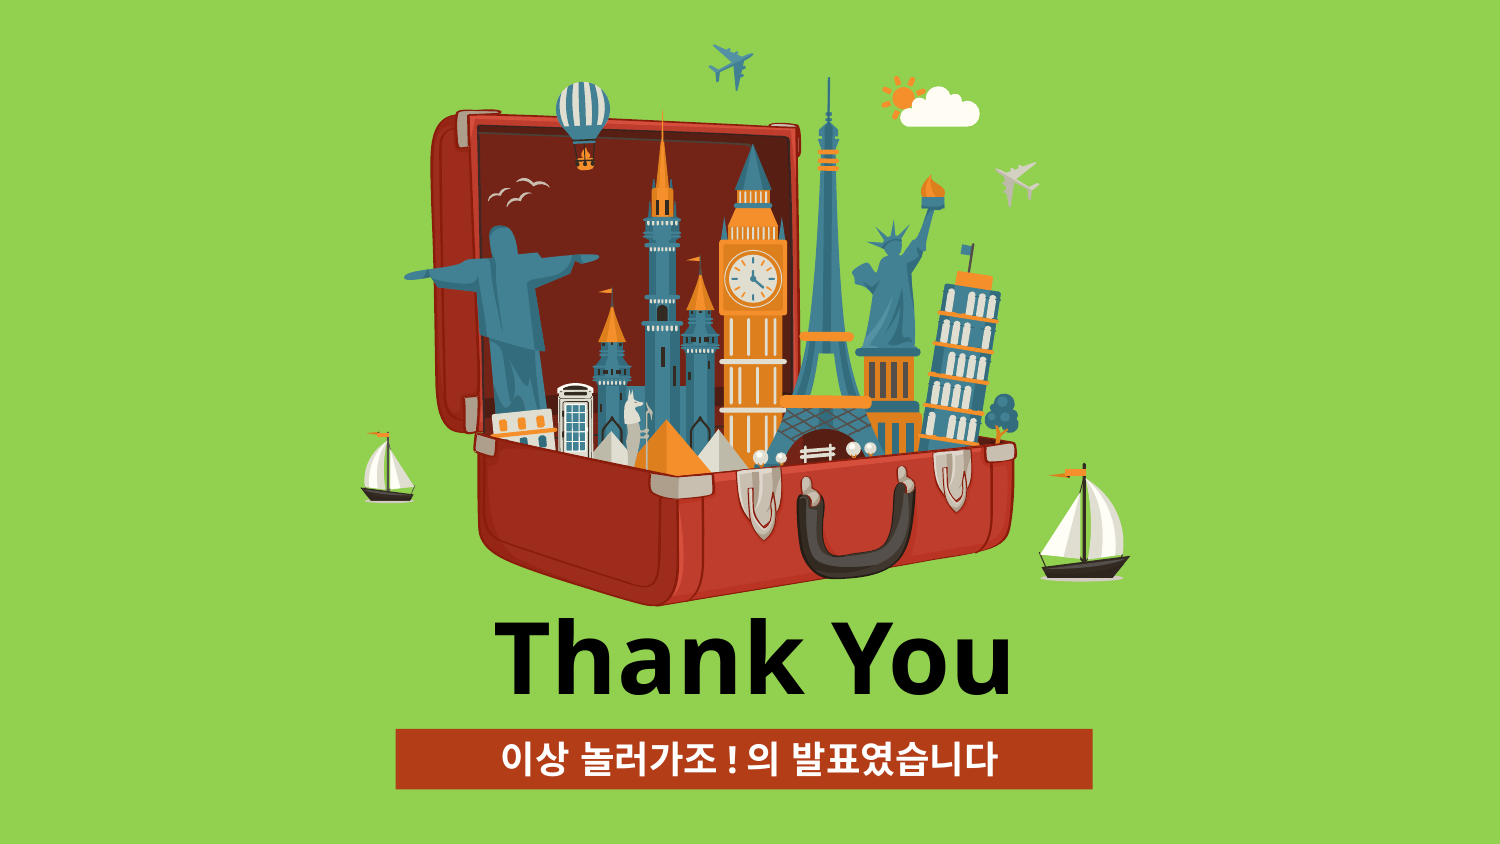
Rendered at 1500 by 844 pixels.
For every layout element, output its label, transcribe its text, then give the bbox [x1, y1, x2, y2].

picture [359, 44, 1131, 607]
text_box Thank You [11, 587, 1500, 723]
text_box [395, 728, 1093, 790]
text_box 이상 놀러가조!의 발표였습니다 [485, 728, 1014, 789]
